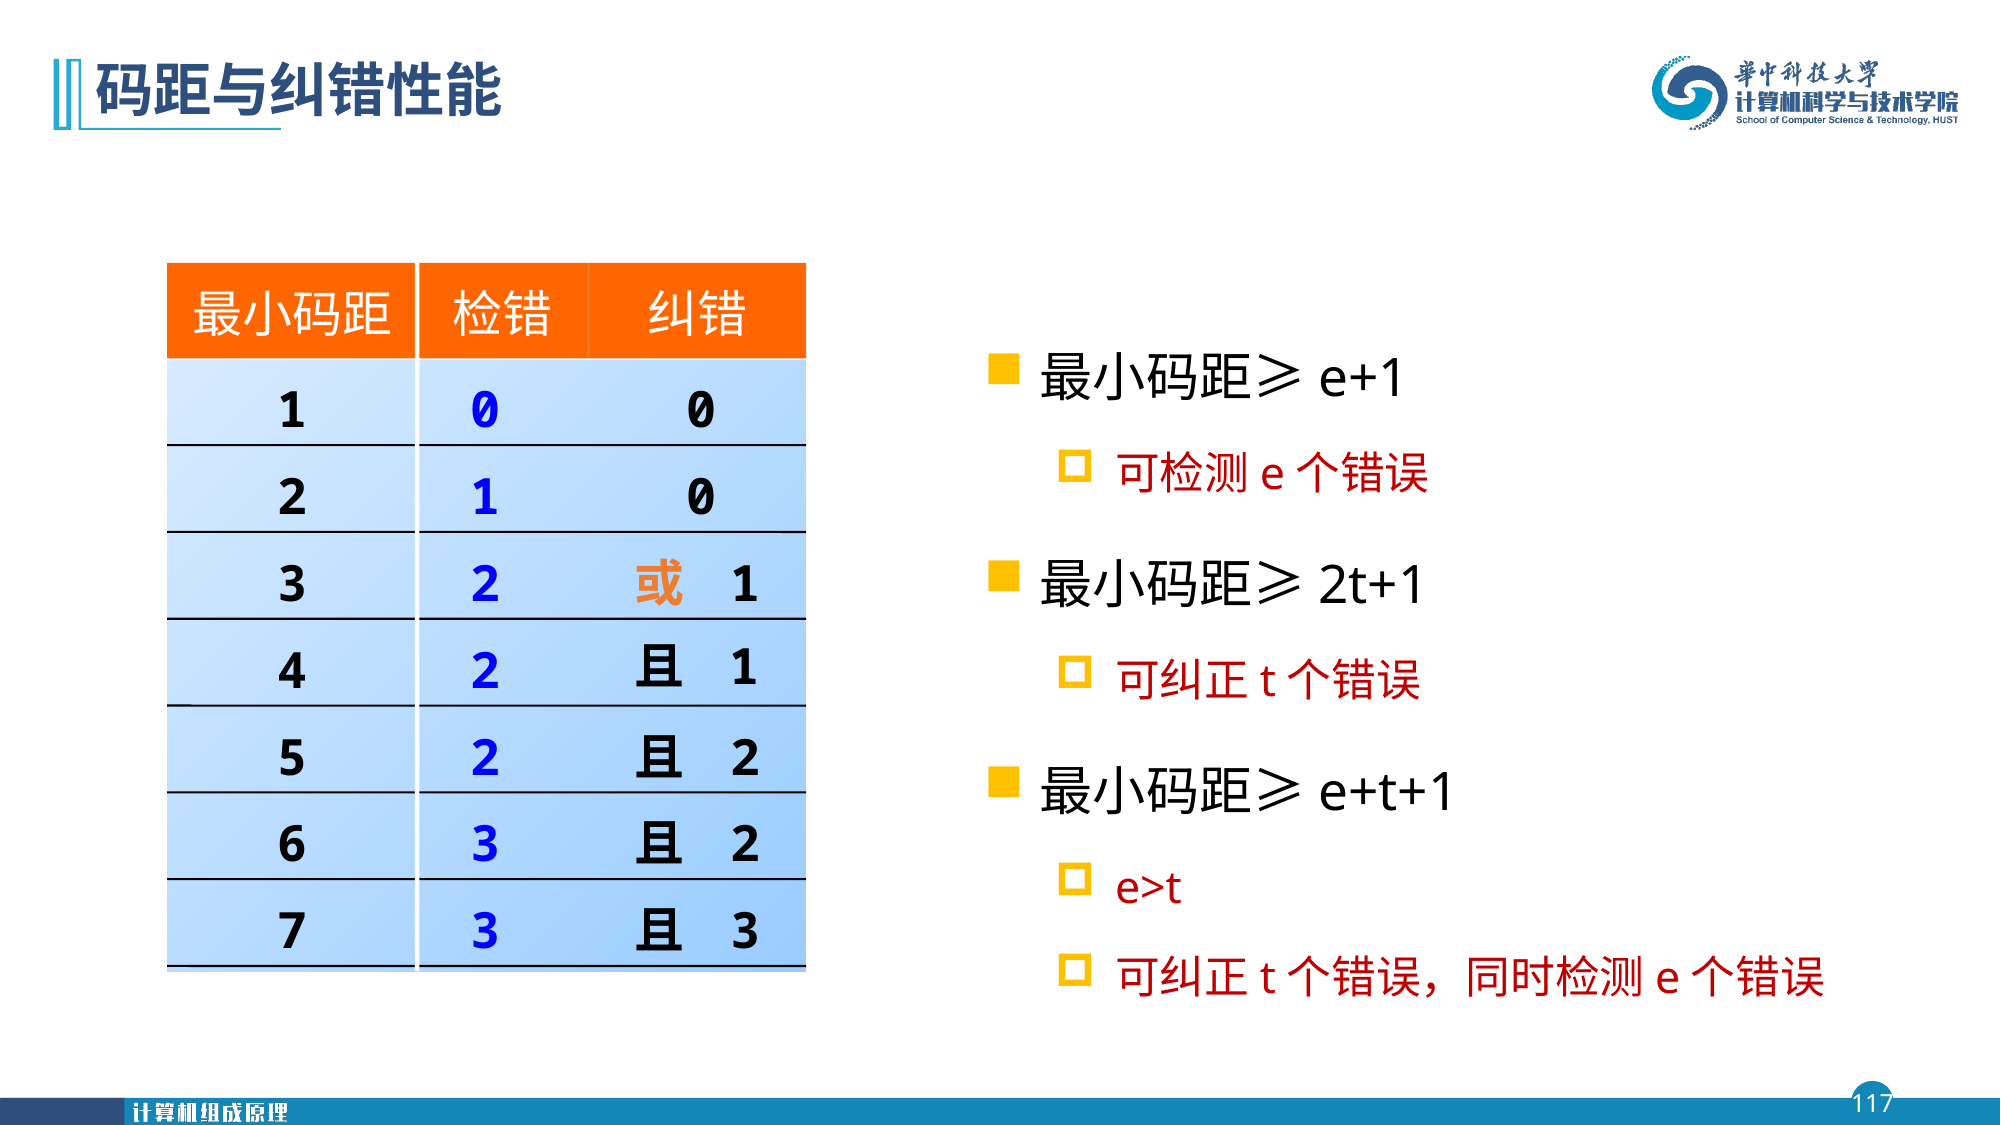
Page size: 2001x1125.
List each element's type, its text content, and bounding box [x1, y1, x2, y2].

picture [1805, 56, 1958, 130]
title 码距与纠错性能 [80, 42, 1805, 144]
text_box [167, 262, 811, 972]
list 最小码距≥e+1 可检测e个错误 最小码距≥2t+1 可纠正t个错误 最小码距≥e+t+1 e>t 可纠正t个错误，同时检测e个错误 [969, 304, 1863, 1012]
